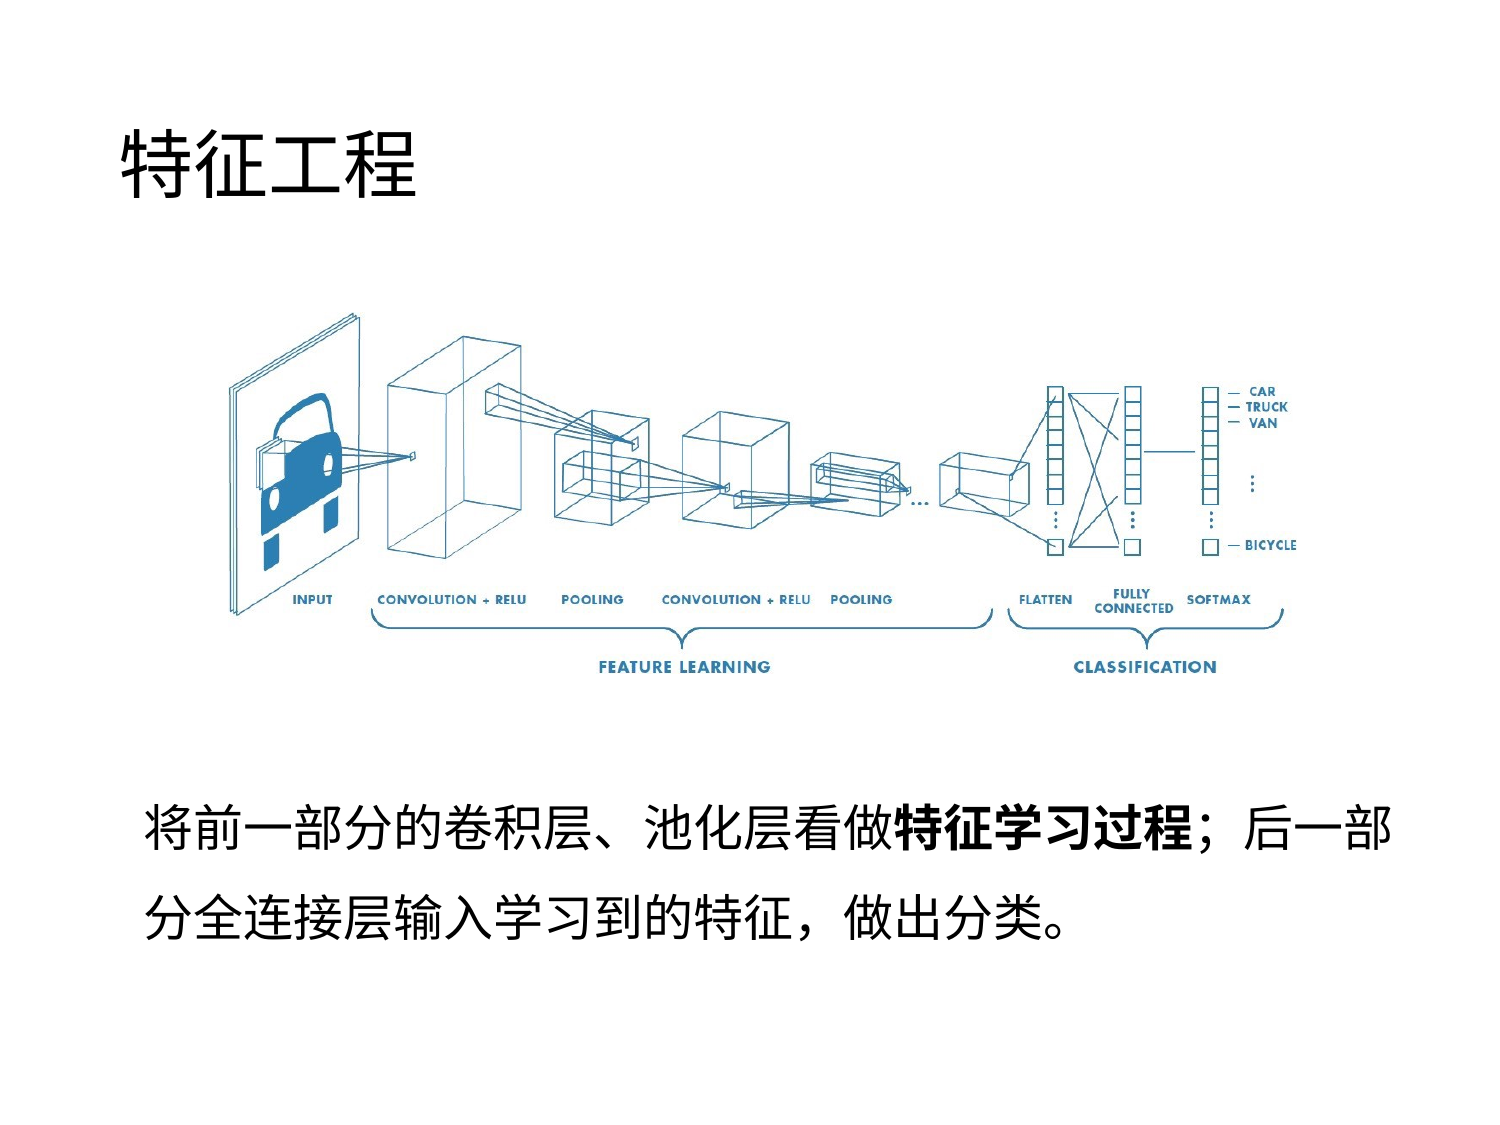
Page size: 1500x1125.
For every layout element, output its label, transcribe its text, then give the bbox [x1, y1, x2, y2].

title 特征工程 [103, 59, 1397, 278]
picture [228, 312, 1297, 674]
list 将前一部分的卷积层、池化层看做特征学习过程；后一部分全连接层输入学习到的特征，做出分类。 [128, 758, 1423, 1125]
